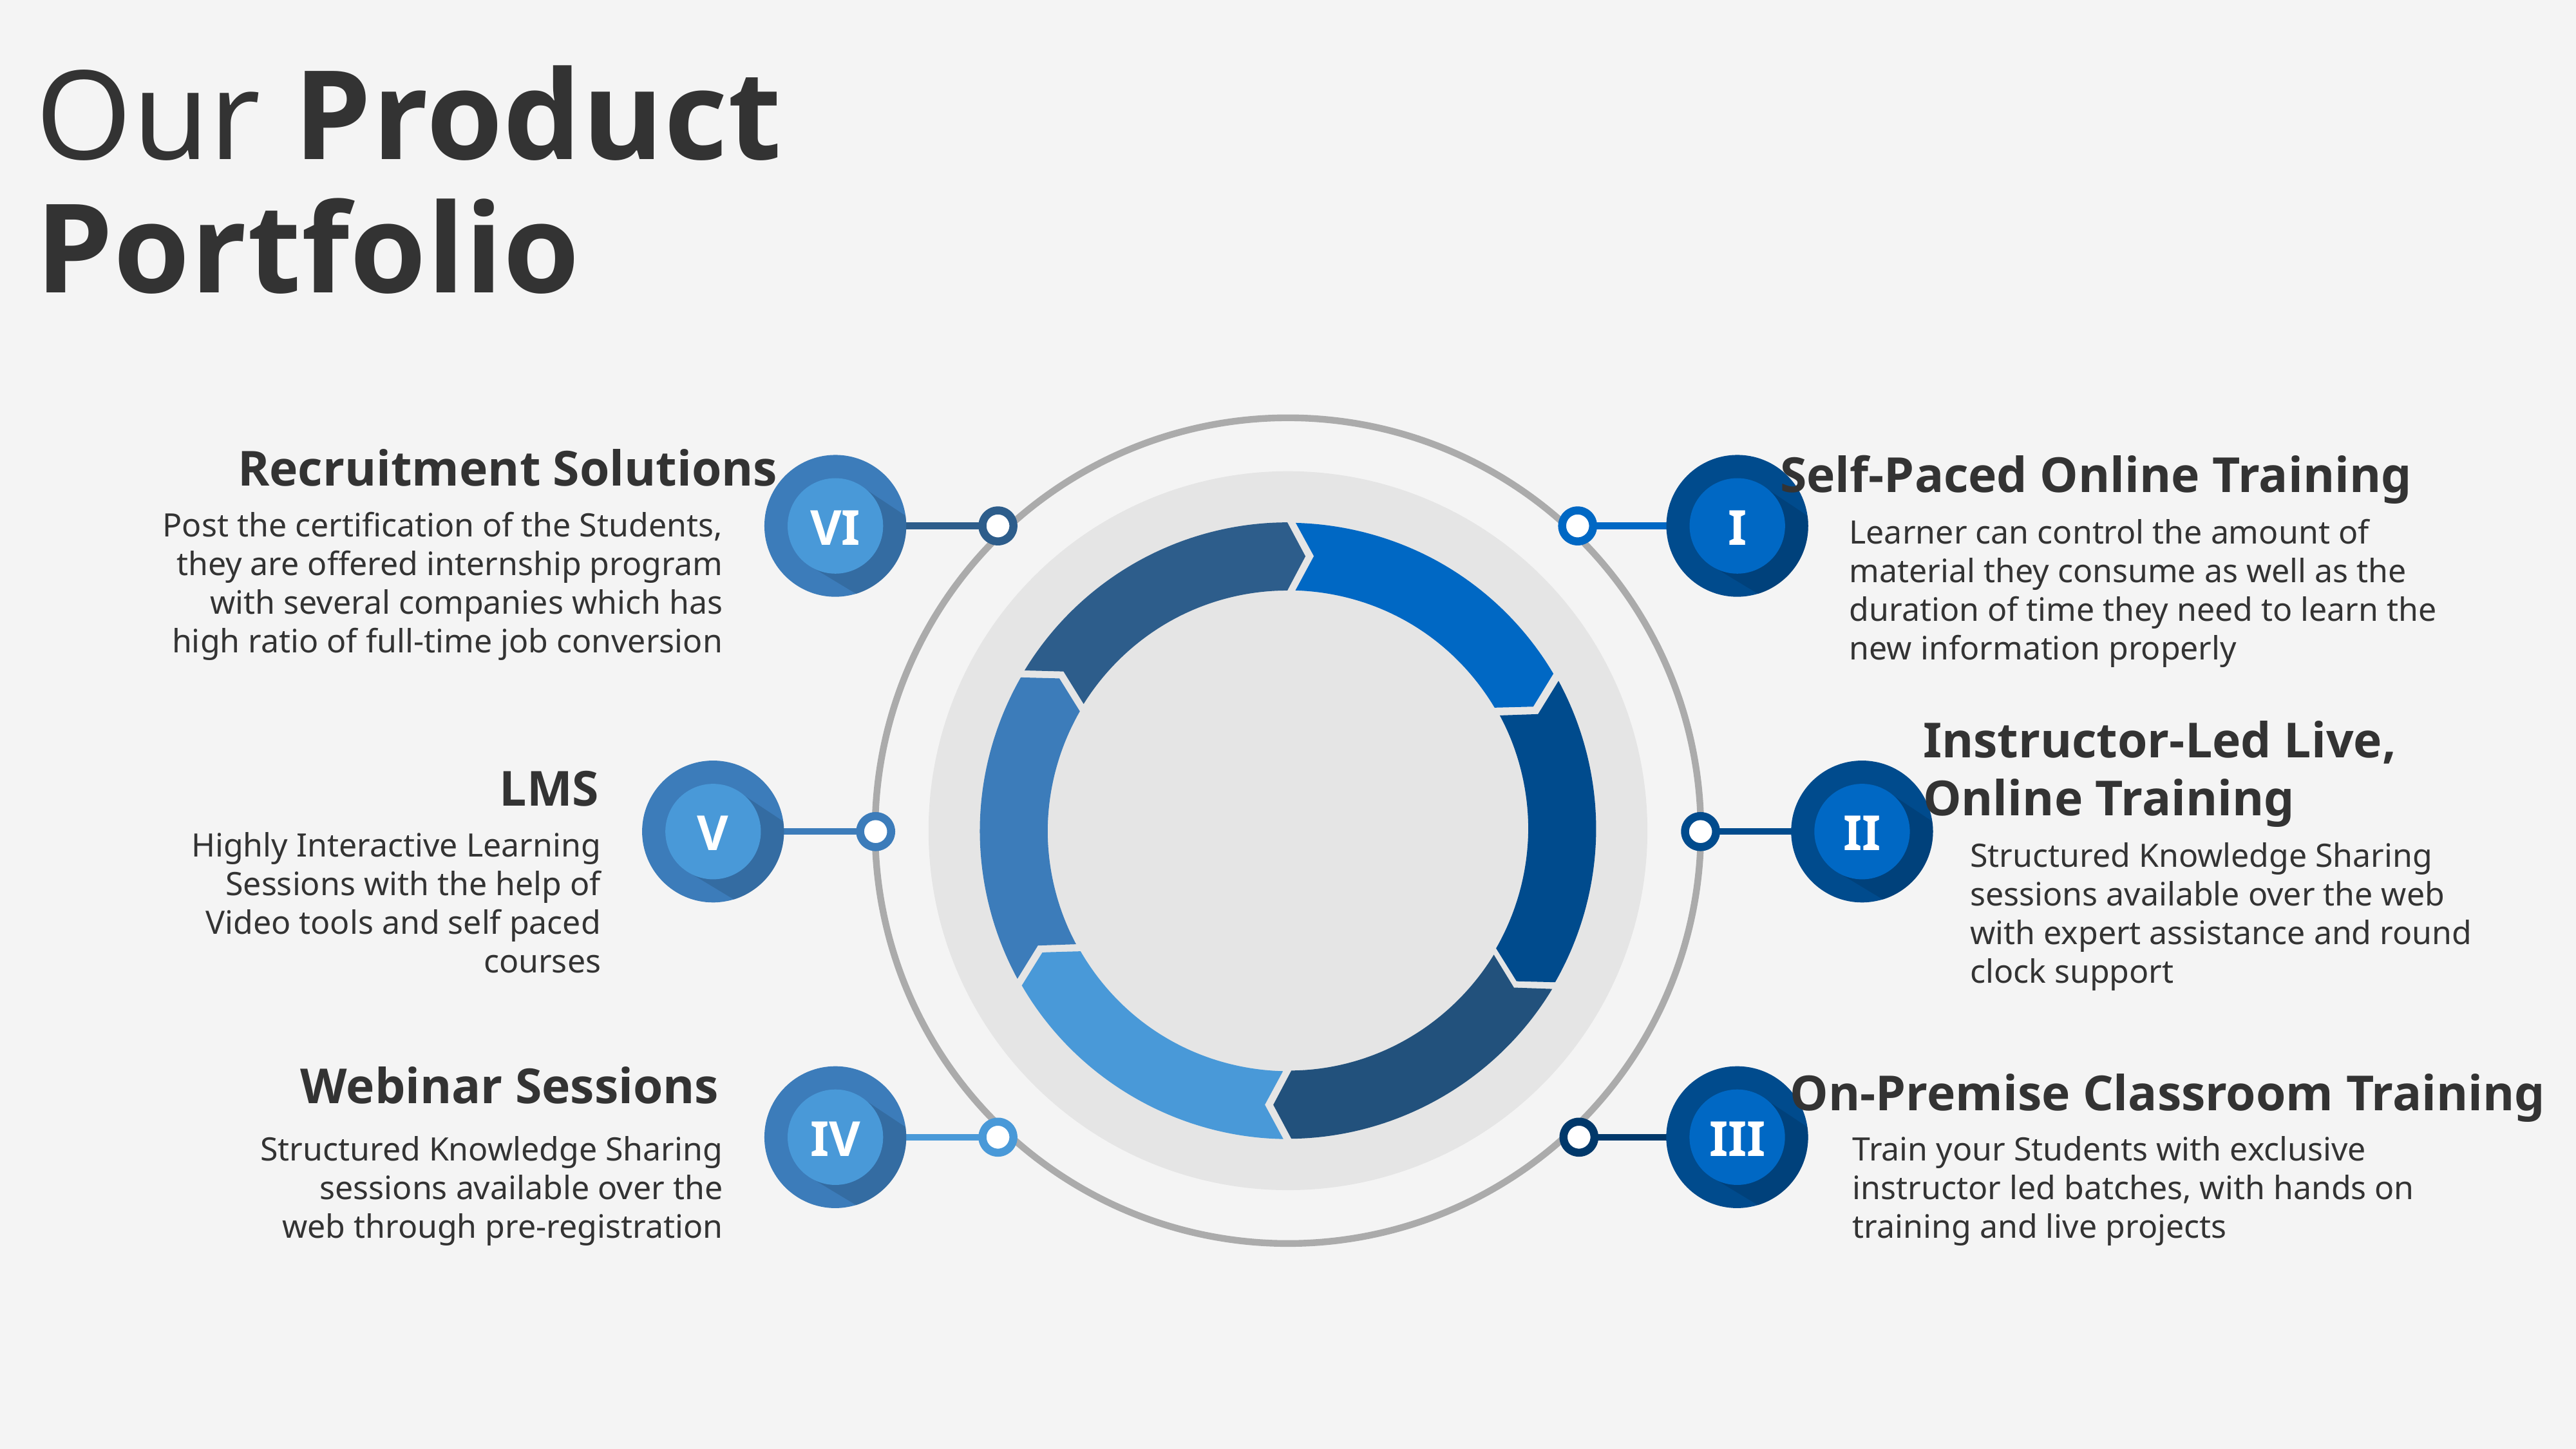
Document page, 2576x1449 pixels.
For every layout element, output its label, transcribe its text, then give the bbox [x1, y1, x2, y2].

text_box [1666, 1066, 1808, 1208]
text_box Recruitment Solutions [228, 433, 788, 500]
text_box Learner can control the amount of material they consume as well as the duration of time they need to learn the new information properly [1839, 506, 2493, 671]
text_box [907, 1121, 1014, 1153]
text_box LMS [489, 753, 609, 819]
list Our Product Portfolio [26, 48, 1166, 193]
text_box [764, 1066, 907, 1208]
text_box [784, 816, 891, 848]
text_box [1666, 455, 1808, 597]
text_box Highly Interactive Learning Sessions with the help of Video tools and self paced courses [127, 819, 611, 984]
text_box Train your Students with exclusive instructor led batches, with hands on training and live projects [1843, 1124, 2494, 1250]
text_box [764, 455, 907, 597]
text_box On-Premise Classroom Training [1781, 1057, 2556, 1125]
text_box Structured Knowledge Sharing sessions available over the web with expert assistance and round clock support [1960, 829, 2519, 994]
text_box Self-Paced Online Training [1770, 439, 2422, 507]
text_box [642, 761, 784, 903]
text_box Post the certification of the Students, they are offered internship program with several companies which has high ratio of full-time job conversion [138, 500, 733, 665]
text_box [1685, 816, 1791, 848]
text_box Webinar Sessions [290, 1050, 729, 1118]
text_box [875, 417, 1701, 1244]
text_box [907, 510, 1014, 542]
text_box Structured Knowledge Sharing sessions available over the web through pre-registration [249, 1124, 733, 1250]
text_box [1791, 761, 1933, 903]
text_box Instructor-Led Live, Online Training [1913, 704, 2419, 946]
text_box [1563, 1121, 1666, 1153]
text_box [1562, 510, 1666, 542]
